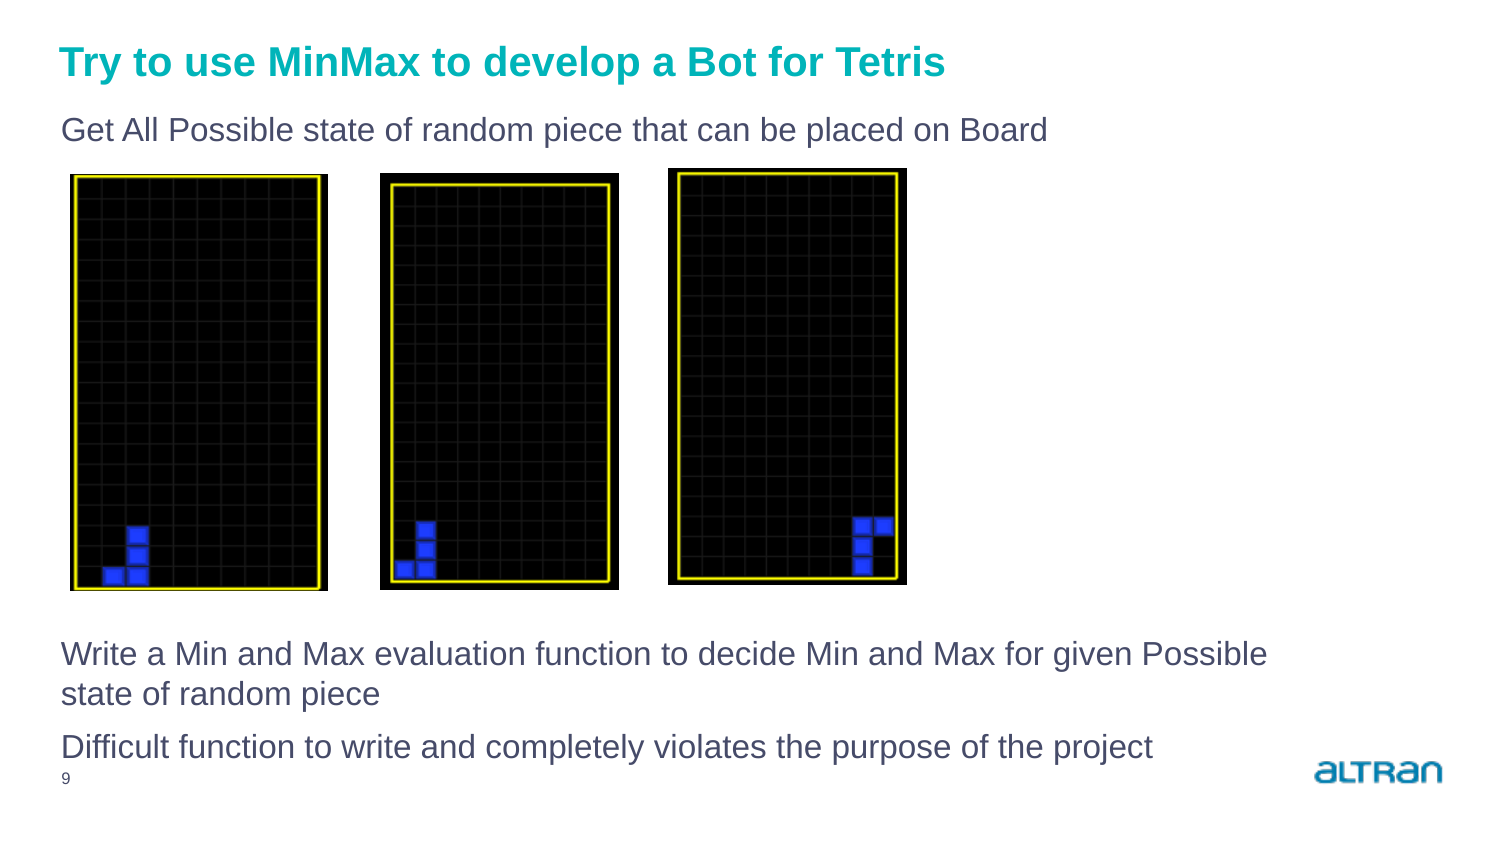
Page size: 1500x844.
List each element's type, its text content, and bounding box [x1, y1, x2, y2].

picture [1310, 757, 1447, 788]
text_box Get All Possible state of random piece that can be placed on Board Write a Min and Max evaluation function to decide Min and Max for given Possible state of random piece Difficult function to write and completely violates the purpose of the project [46, 100, 1317, 747]
picture [380, 173, 620, 590]
picture [70, 174, 328, 591]
title Try to use MinMax to develop a Bot for Tetris [58, 40, 1442, 113]
picture [667, 168, 907, 585]
slide_number 9 [0, 746, 71, 788]
